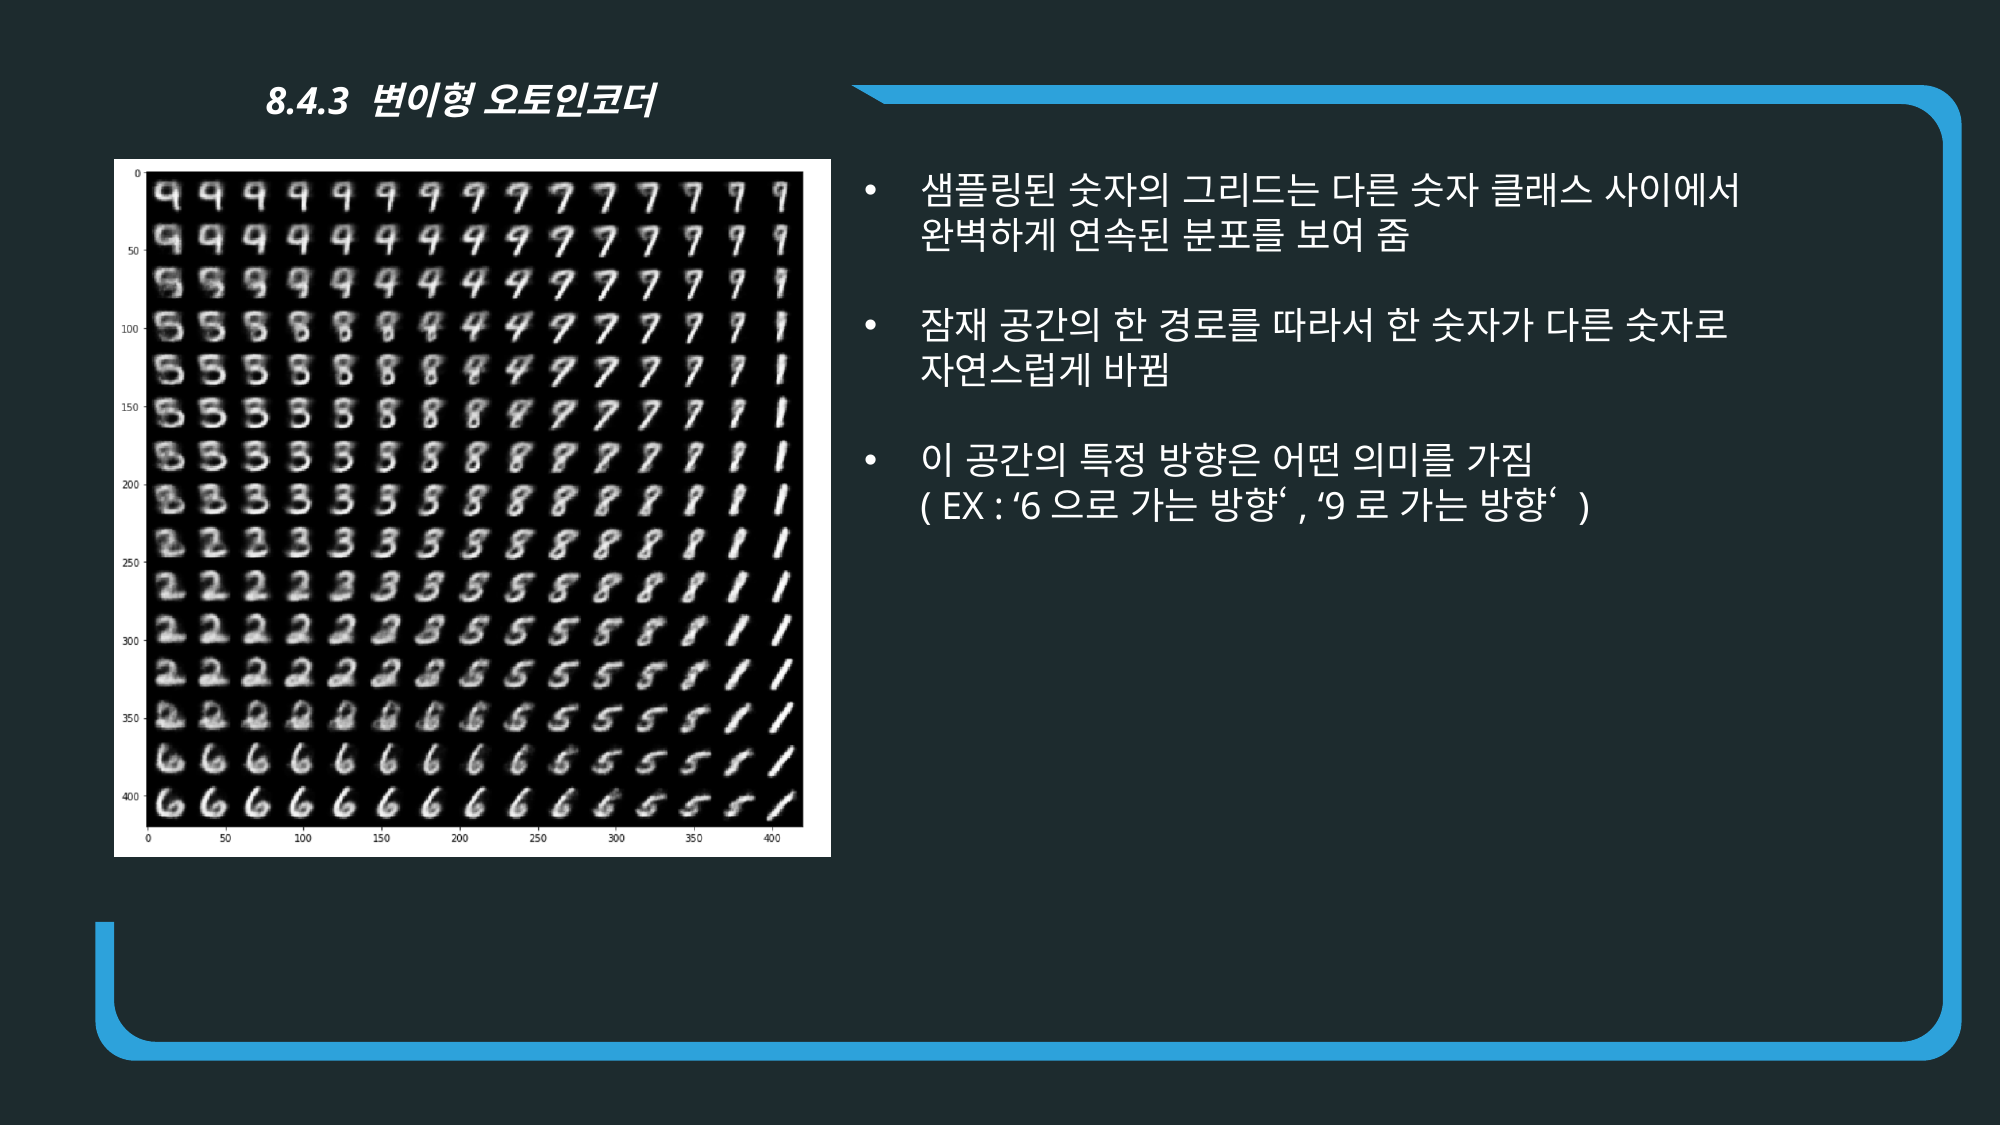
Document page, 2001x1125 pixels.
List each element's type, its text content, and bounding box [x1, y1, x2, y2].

text_box 샘플링된 숫자의 그리드는 다른 숫자 클래스 사이에서 완벽하게 연속된 분포를 보여 줌 잠재 공간의 한 경로를 따라서 한 숫자가 다른 숫자로 자연스럽게 바뀜 이 공간의 특정 방향은 어떤 의미를 가짐 ( EX : ‘6으로 가는 방향‘, ‘9로 가는 방향‘ ) [849, 159, 1864, 580]
text_box [94, 84, 1963, 1062]
text_box 8.4.3 변이형 오토인코더 [0, 46, 954, 130]
picture [114, 159, 831, 857]
